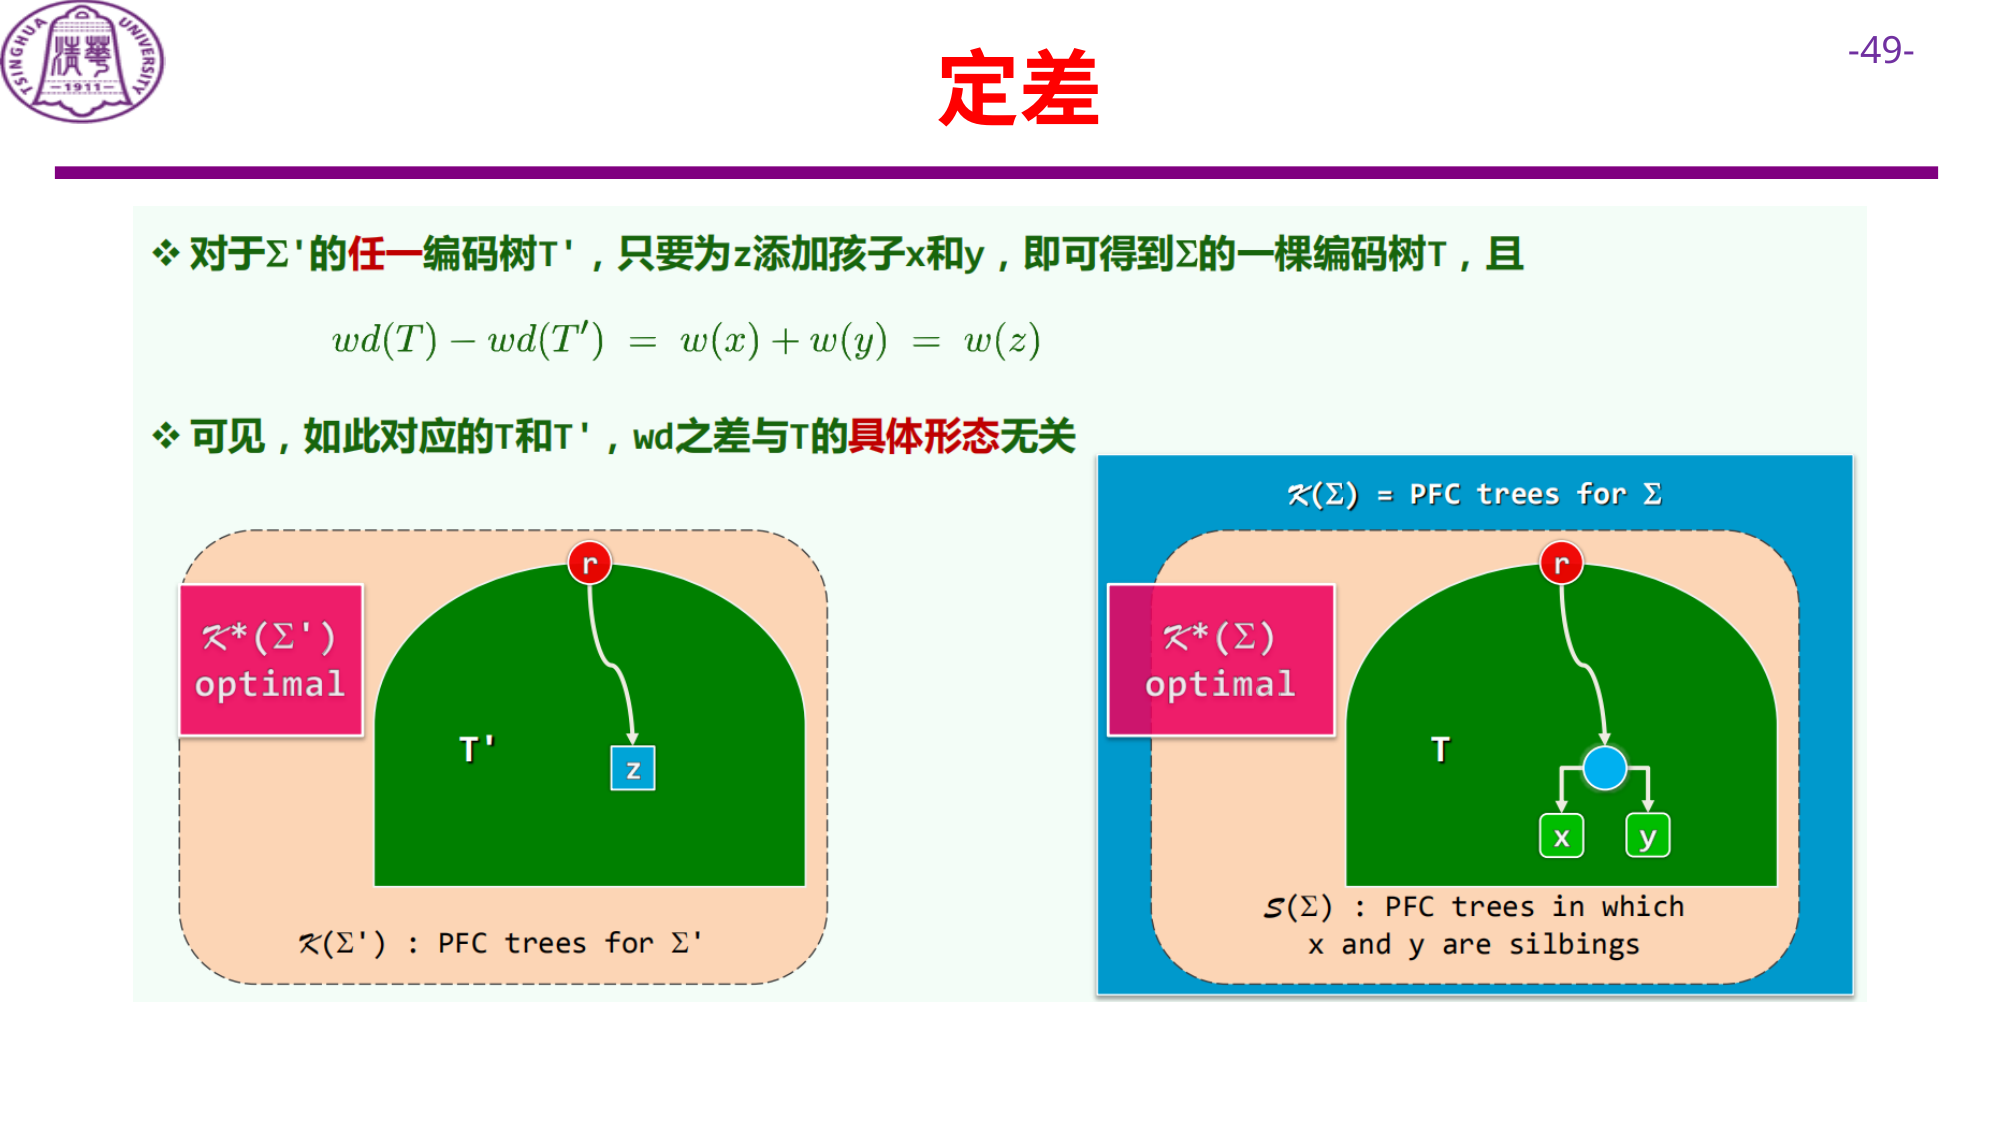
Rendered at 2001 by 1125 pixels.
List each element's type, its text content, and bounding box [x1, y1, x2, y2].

picture [0, 0, 166, 124]
title 定差 [188, 10, 1851, 162]
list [133, 206, 1868, 1002]
